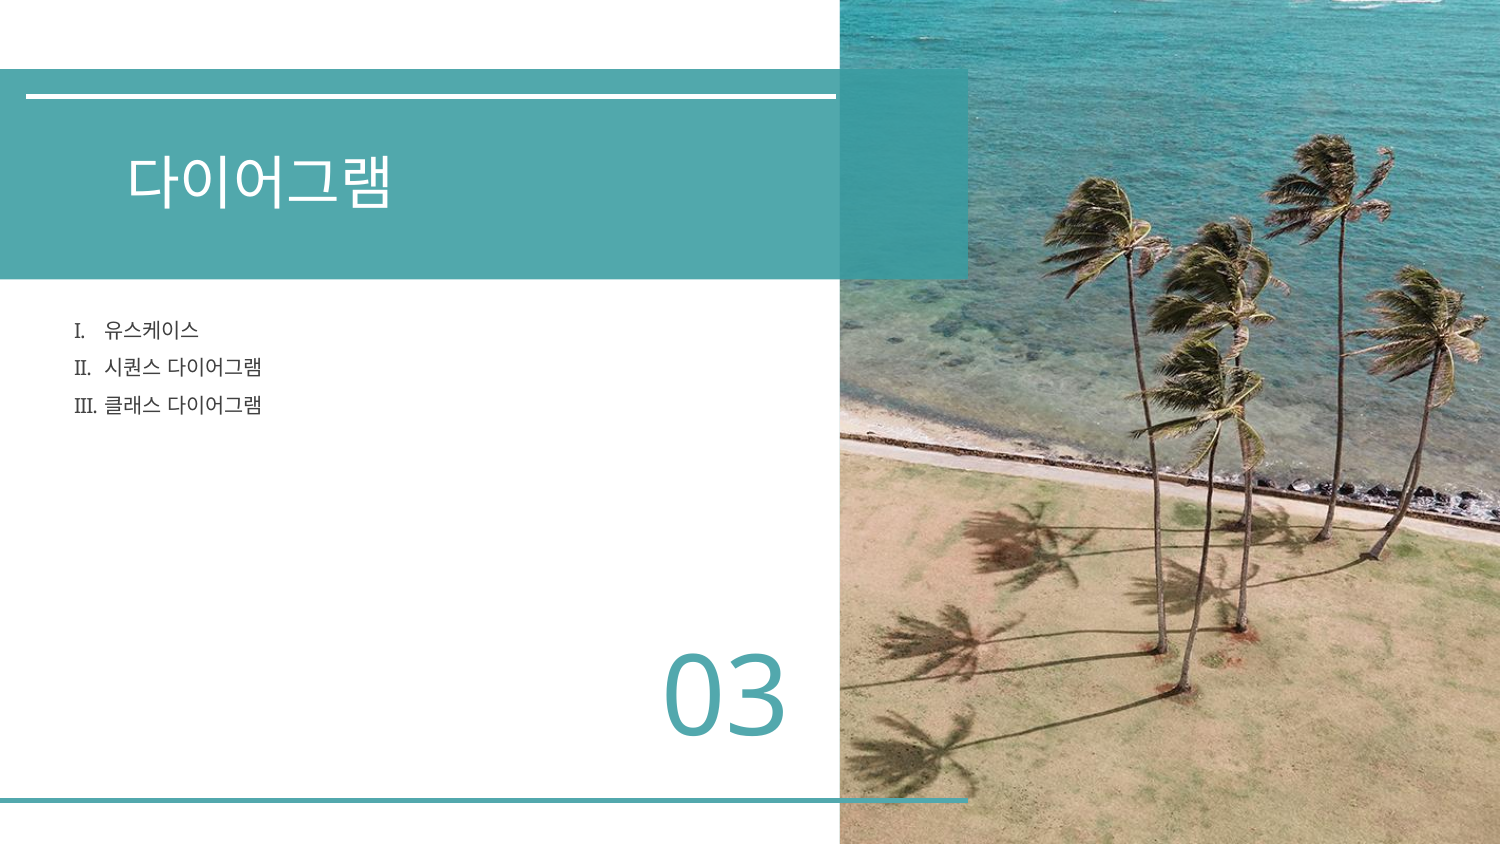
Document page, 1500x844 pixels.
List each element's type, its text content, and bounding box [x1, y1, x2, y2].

picture [839, 0, 1500, 844]
text_box 03 [605, 607, 805, 773]
text_box [0, 69, 834, 280]
text_box 다이어그램 [49, 131, 472, 232]
text_box 유스케이스 시퀀스 다이어그램 클래스 다이어그램 [59, 290, 481, 458]
